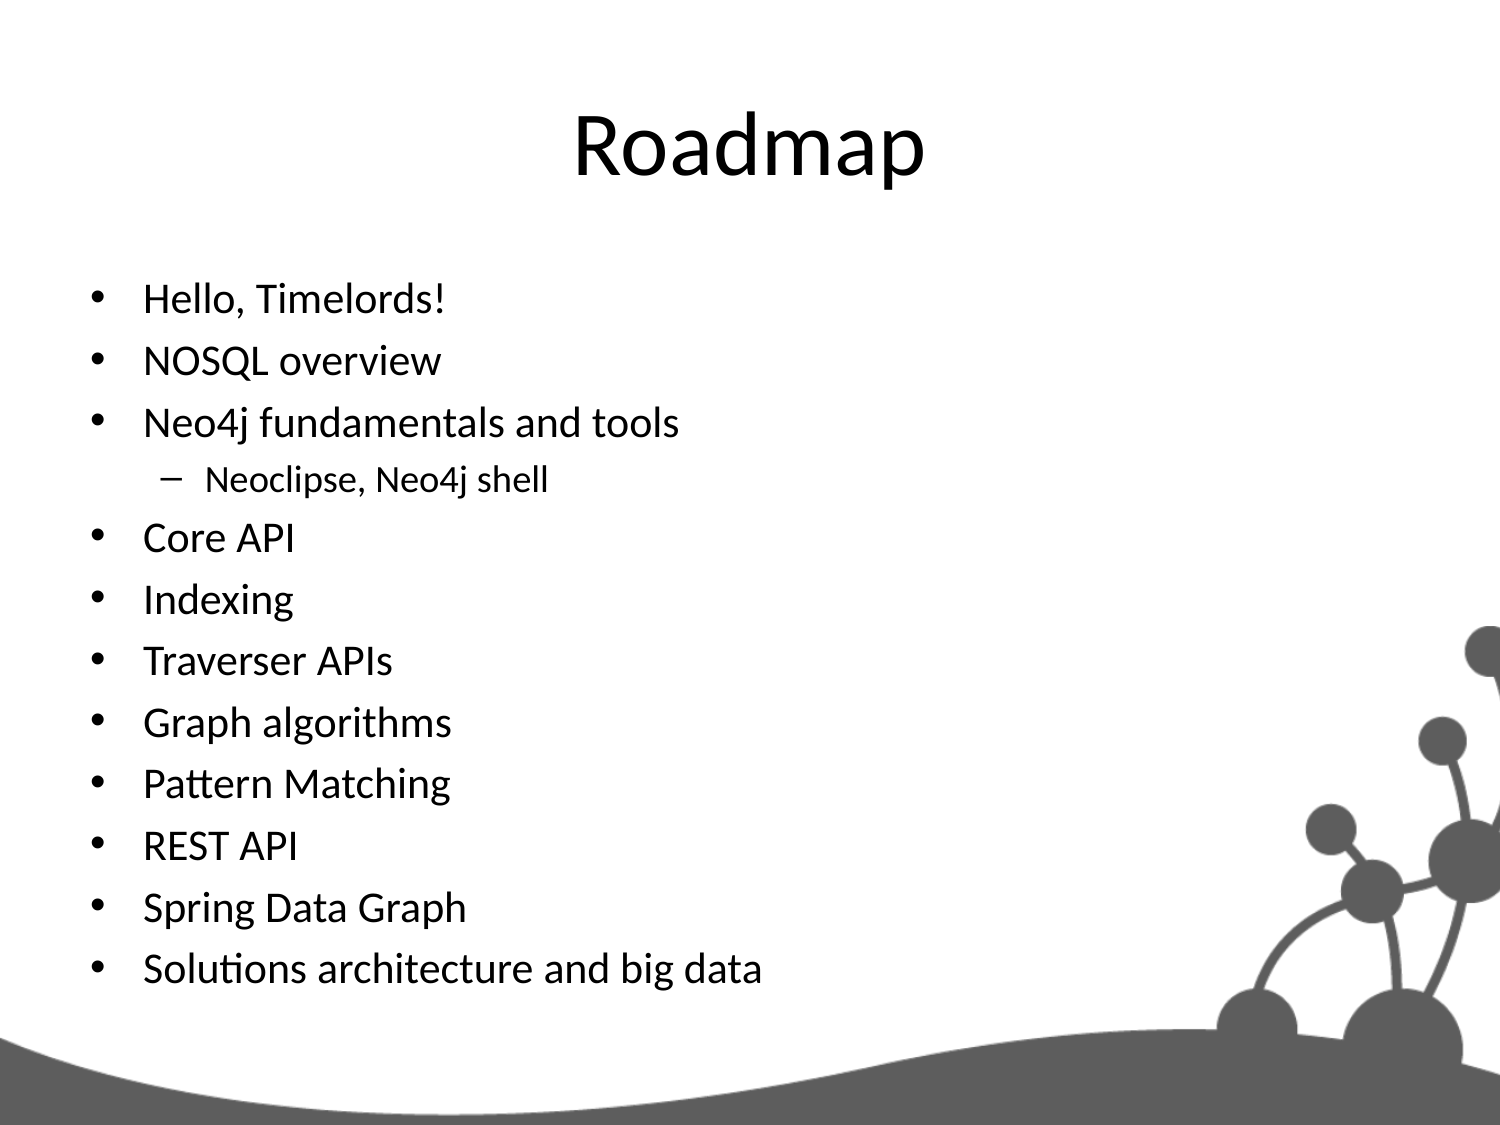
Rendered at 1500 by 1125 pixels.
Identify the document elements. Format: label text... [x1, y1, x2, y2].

title Roadmap [75, 45, 1425, 233]
list Hello, Timelords! NOSQL overview Neo4j fundamentals and tools Neoclipse, Neo4j shell Core API Indexing Traverser APIs Graph algorithms Pattern Matching REST API Spring Data Graph Solutions architecture and big data [75, 262, 1425, 1005]
